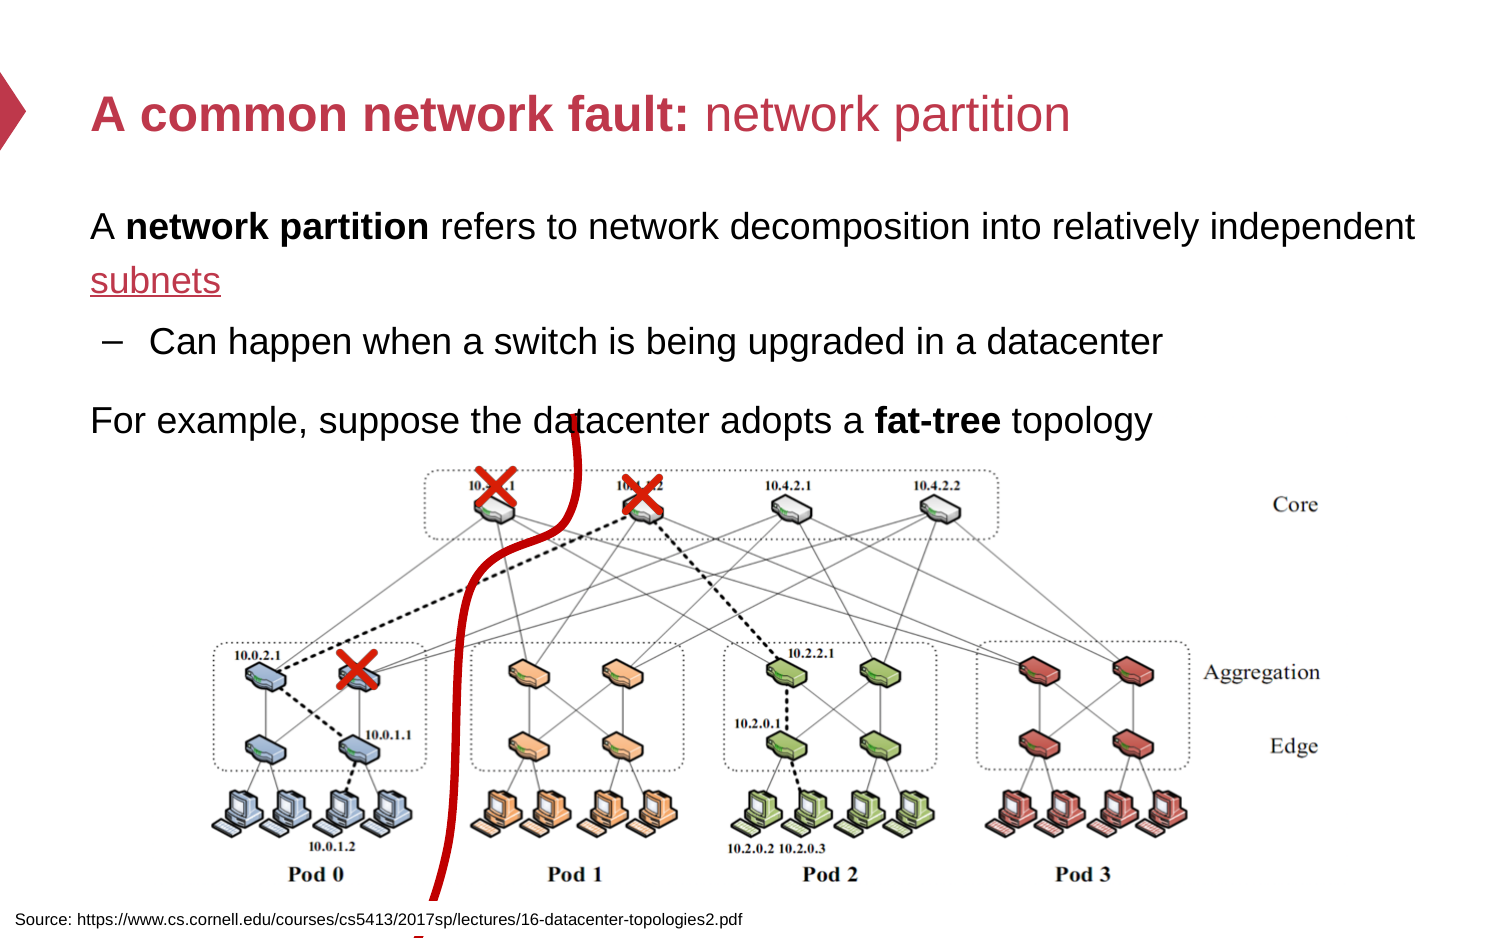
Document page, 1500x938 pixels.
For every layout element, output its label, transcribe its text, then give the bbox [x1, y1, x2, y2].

picture [152, 416, 1348, 885]
slide_number [1074, 868, 1425, 919]
title A common network fault: network partition [75, 37, 1425, 185]
list A network partition refers to network decomposition into relatively independent subnets Can happen when a switch is being upgraded in a datacenter For example, suppose the datacenter adopts a fat-tree topology [75, 185, 1459, 804]
text_box Source: https://www.cs.cornell.edu/courses/cs5413/2017sp/lectures/16-datacenter-topologies2.pdf [0, 901, 798, 936]
text_box [415, 892, 439, 901]
